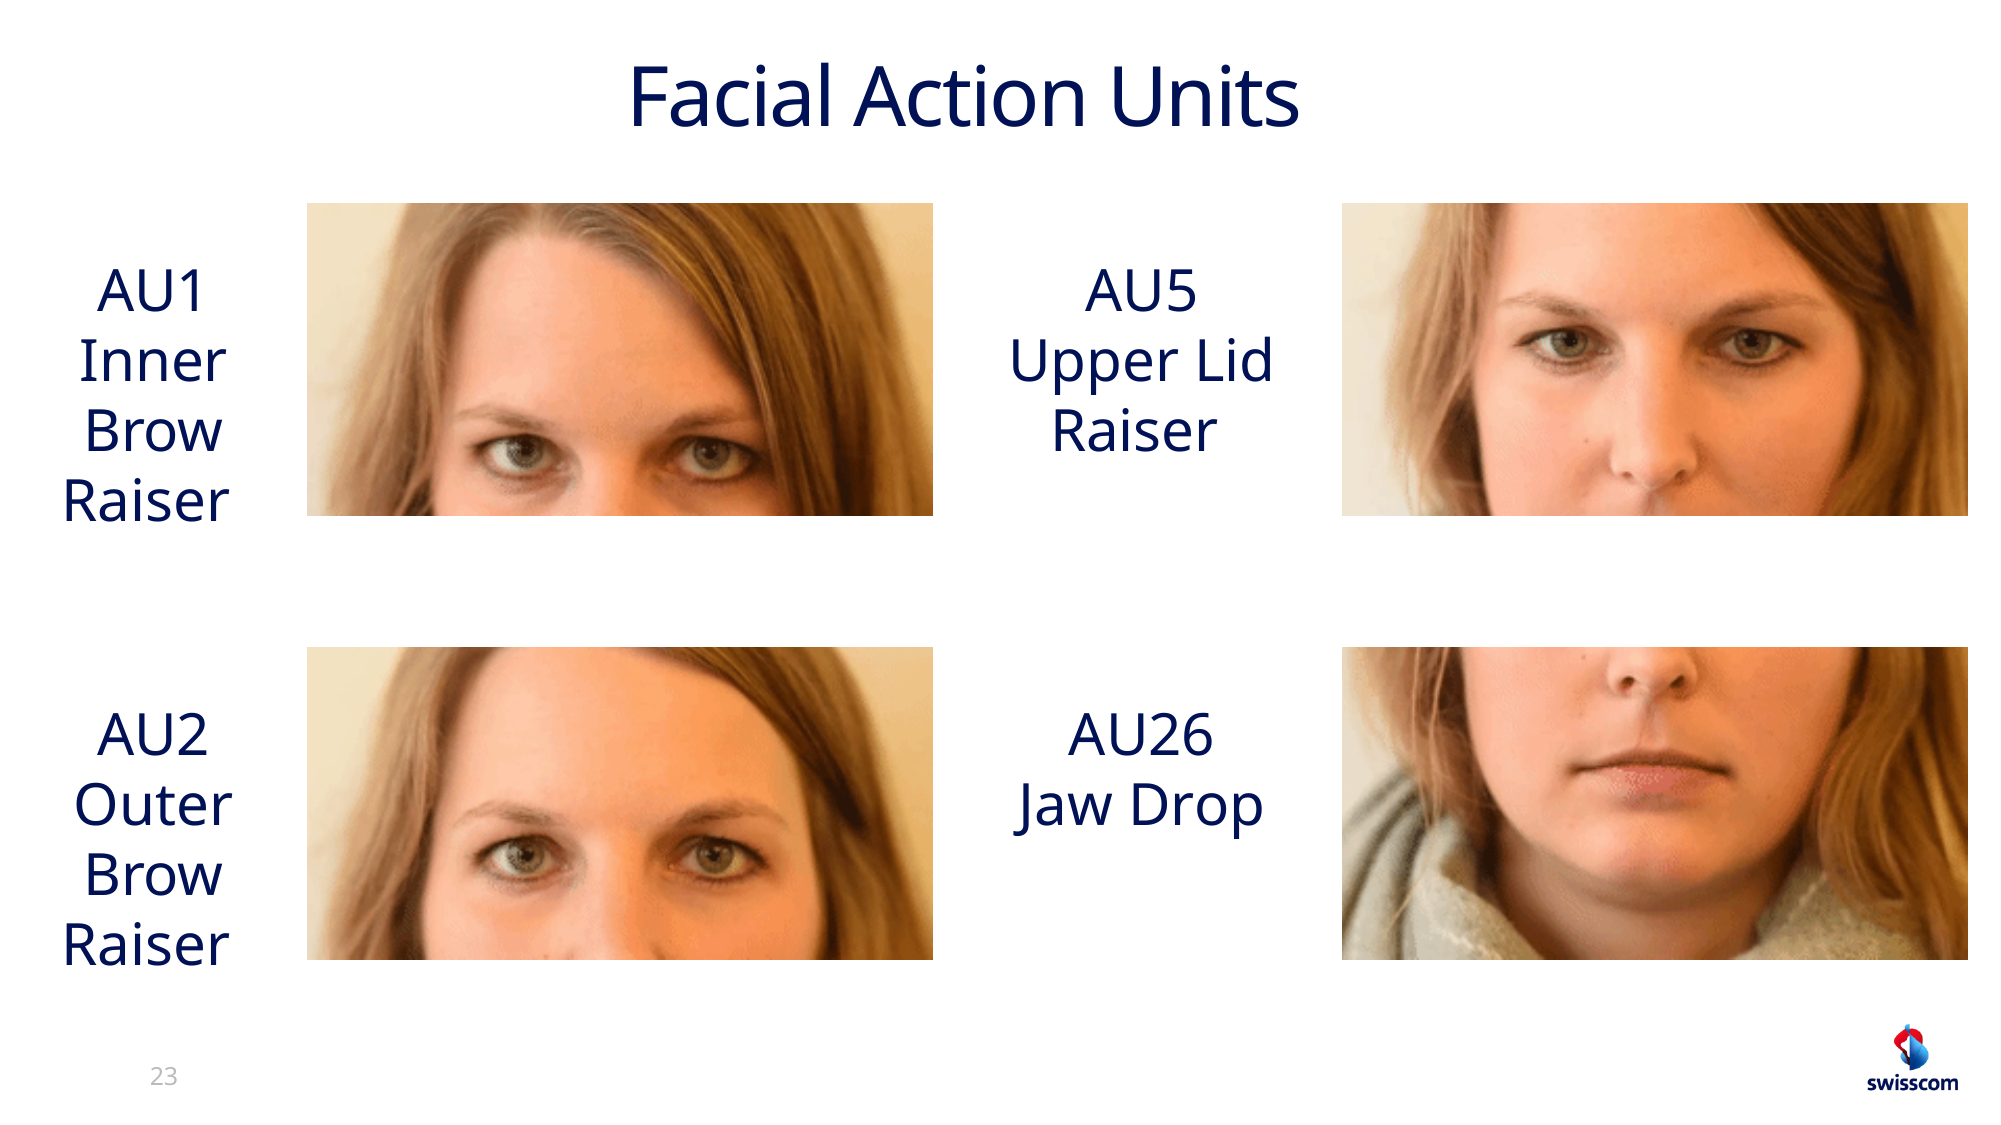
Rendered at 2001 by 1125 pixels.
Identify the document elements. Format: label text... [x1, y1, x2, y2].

title Facial Action Units [586, 42, 1343, 149]
picture [1850, 1012, 1975, 1107]
text_box AU5 Upper Lid Raiser [988, 245, 1296, 471]
picture [1342, 646, 1968, 960]
picture [306, 202, 933, 516]
text_box AU1 Inner Brow Raiser [0, 245, 308, 541]
slide_number 23 [149, 1058, 209, 1094]
text_box AU26 Jaw Drop [988, 689, 1296, 845]
picture [306, 646, 933, 960]
text_box AU2 Outer Brow Raiser [0, 689, 308, 985]
picture [1342, 202, 1968, 516]
